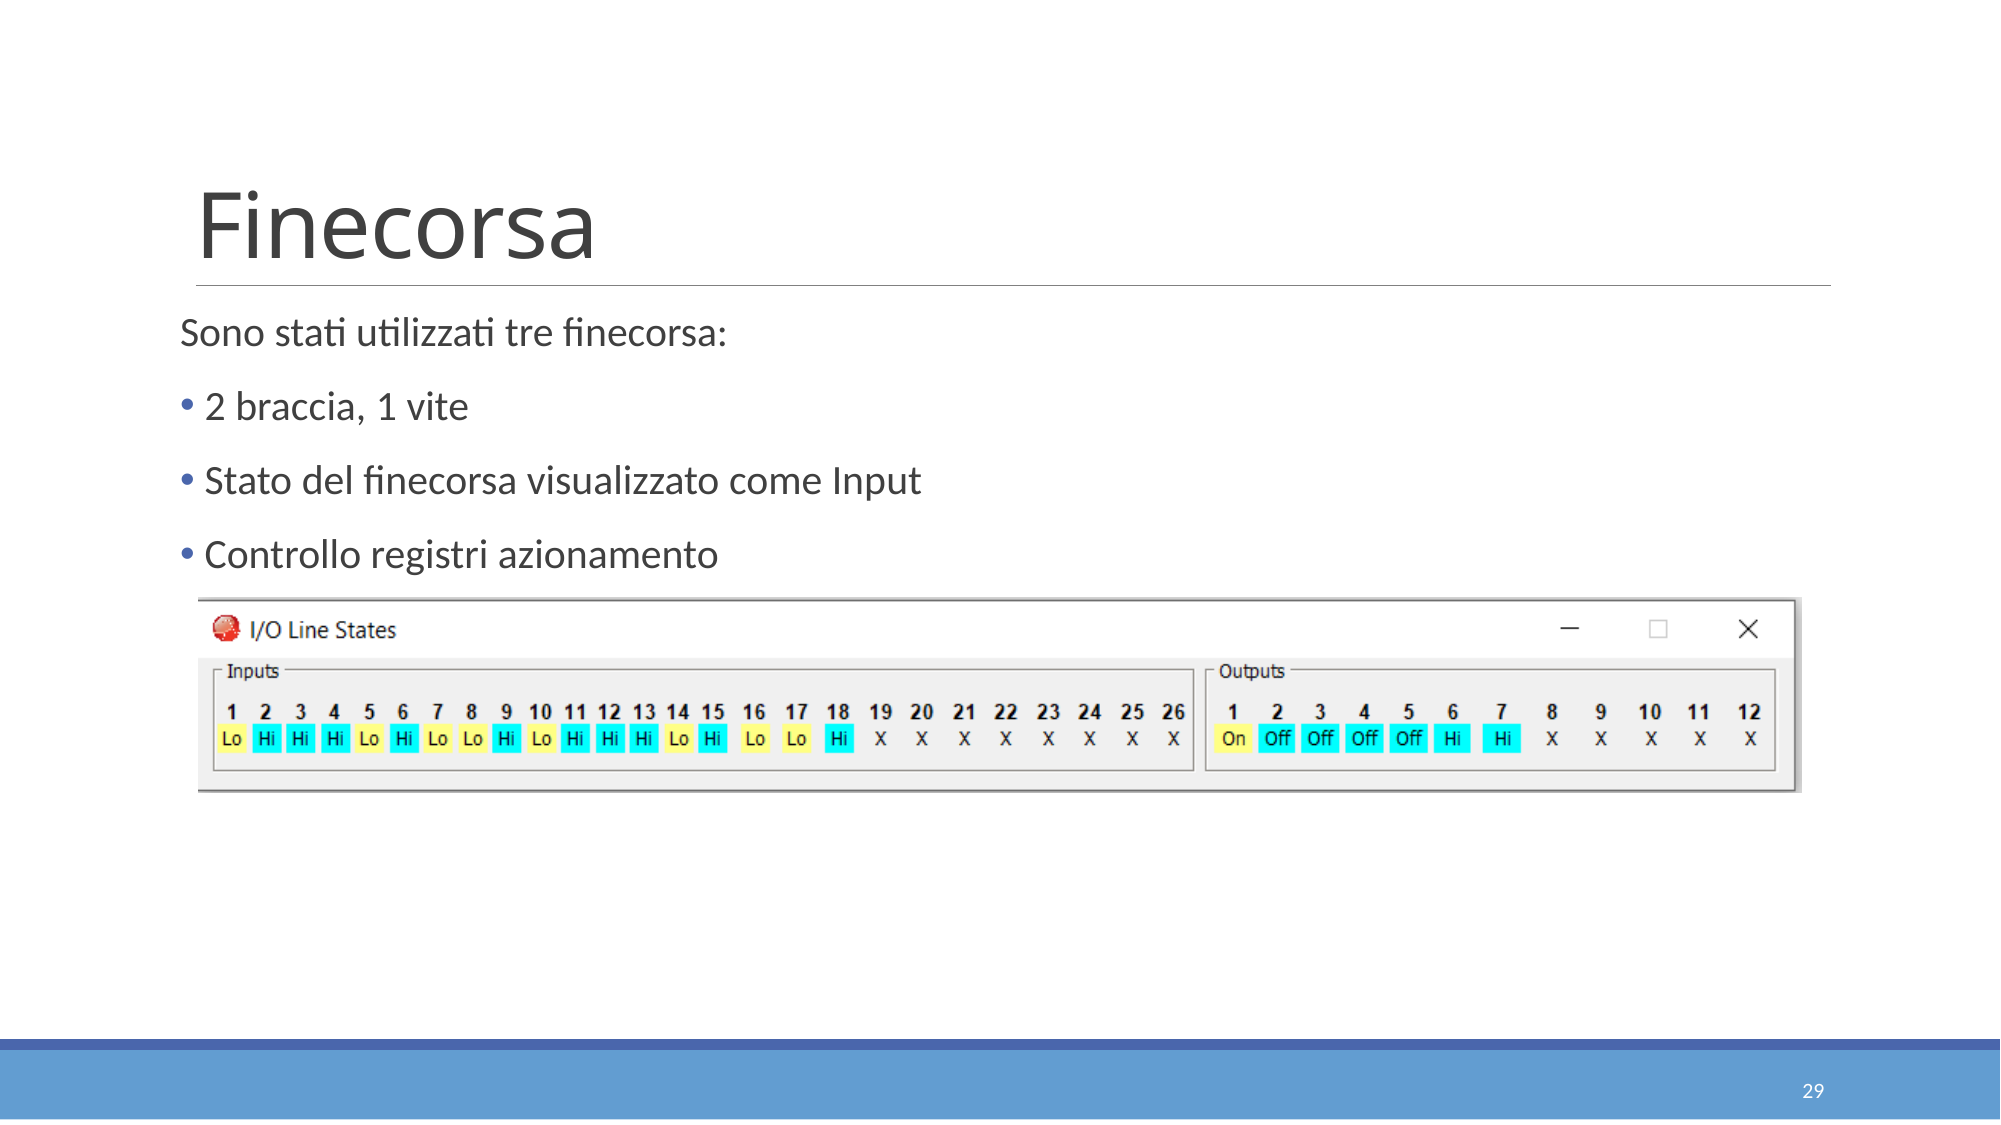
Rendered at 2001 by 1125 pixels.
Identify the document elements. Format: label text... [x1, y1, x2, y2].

list Sono stati utilizzati tre finecorsa: 2 braccia, 1 vite Stato del finecorsa visualizzato come Input Controllo registri azionamento [180, 302, 1830, 963]
title Finecorsa [180, 47, 1830, 285]
picture [197, 596, 1803, 793]
slide_number 29 [1624, 1059, 1840, 1120]
